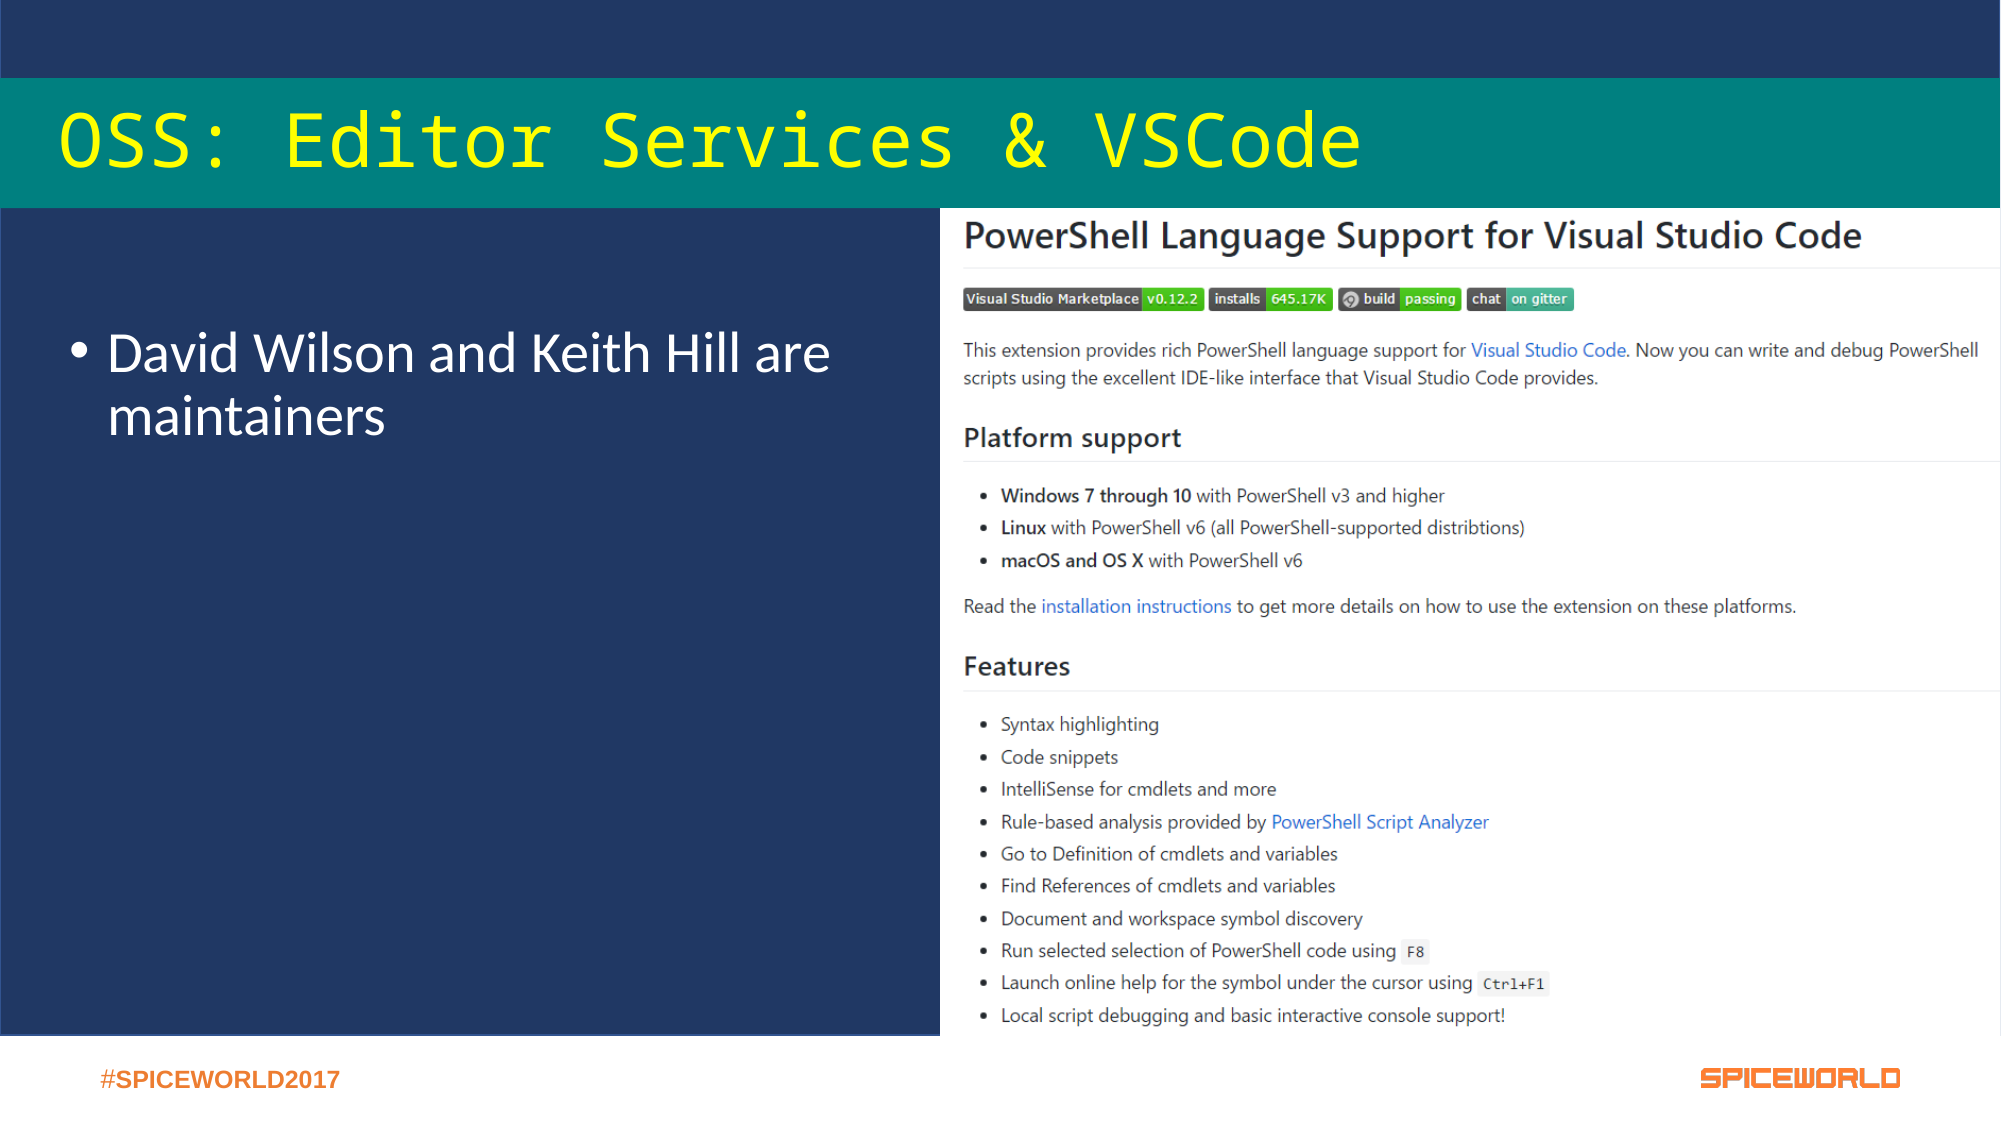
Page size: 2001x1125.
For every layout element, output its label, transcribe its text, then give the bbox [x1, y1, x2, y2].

list David Wilson and Keith Hill are maintainers [55, 314, 940, 1035]
picture [940, 208, 2000, 1038]
title OSS: Editor Services & VSCode [0, 78, 2000, 209]
